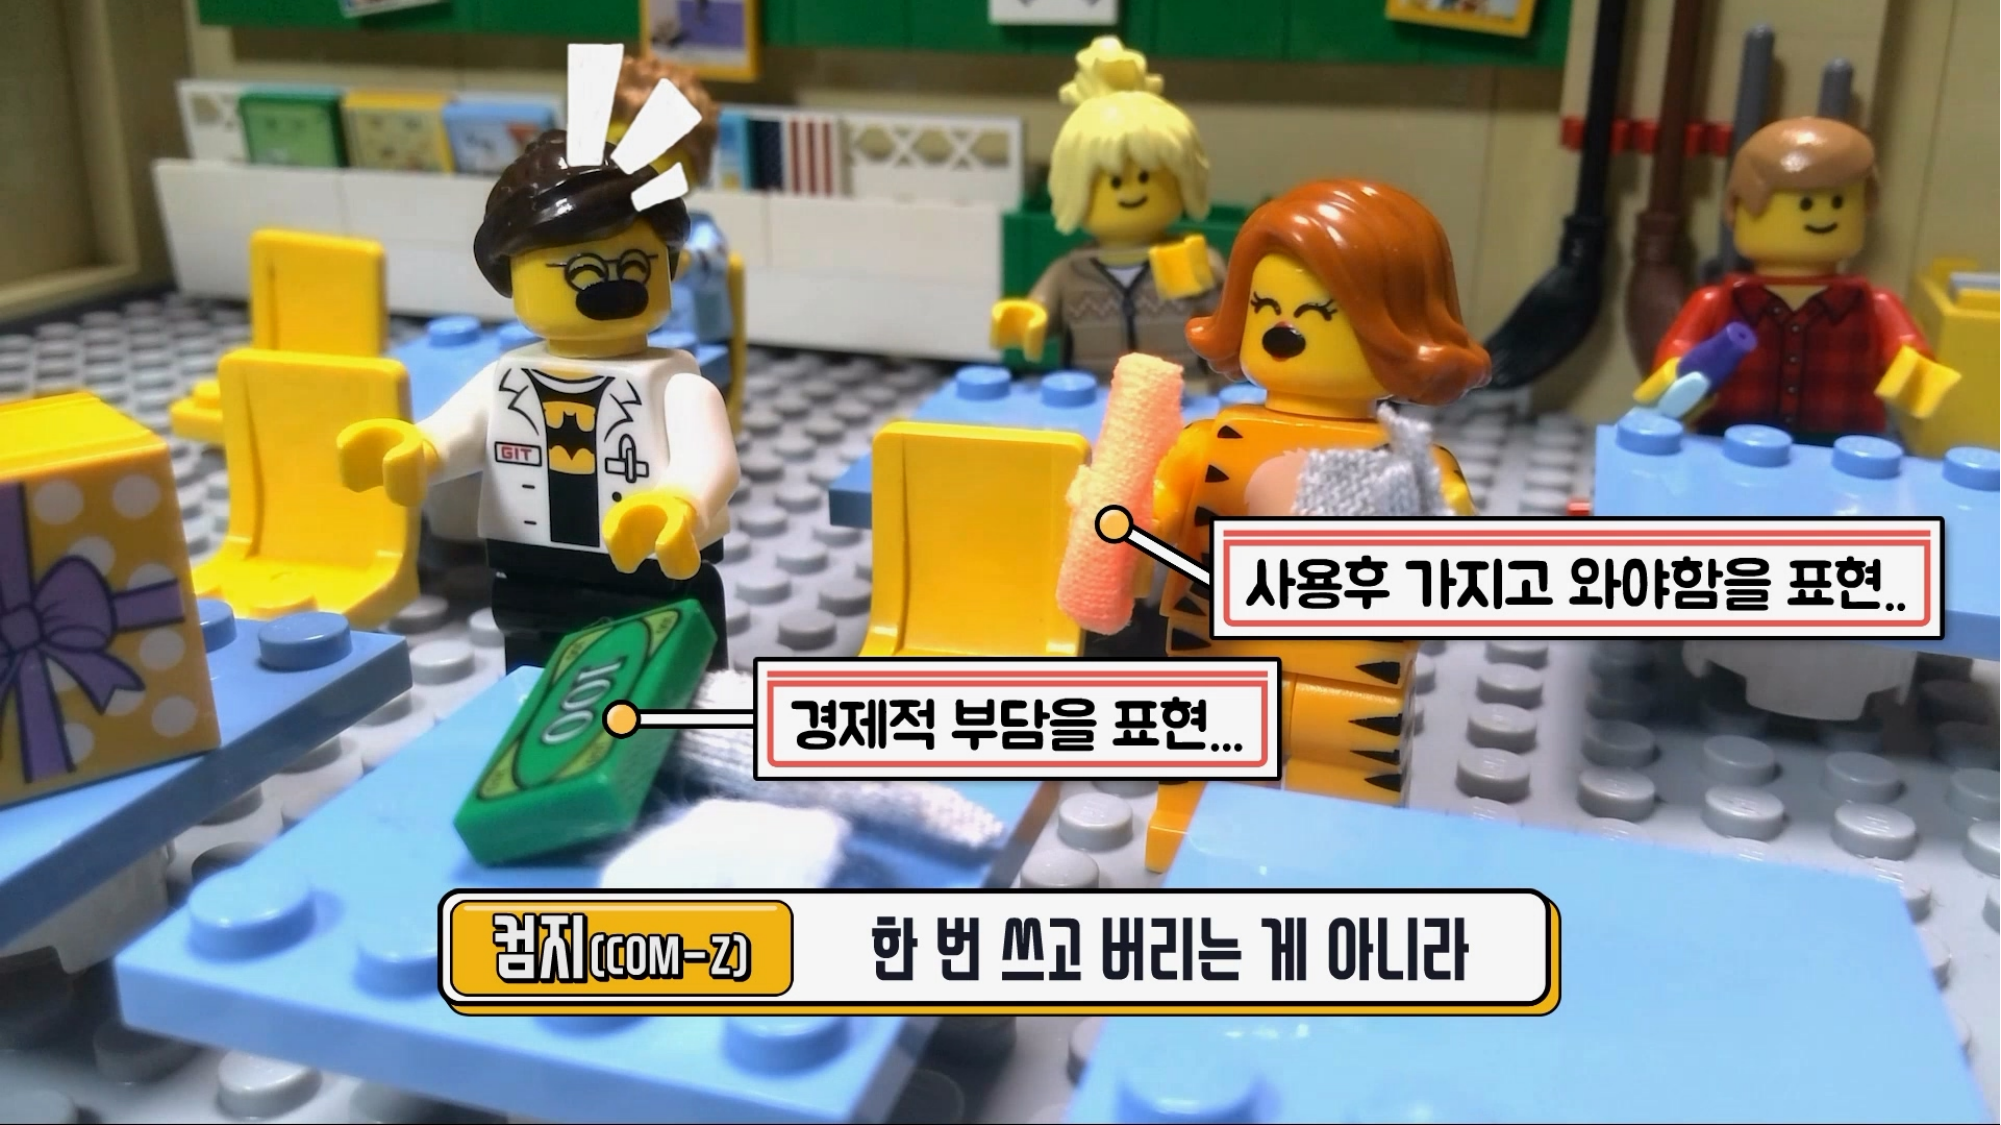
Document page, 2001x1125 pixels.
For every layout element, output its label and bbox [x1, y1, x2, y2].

list [0, 0, 2000, 1125]
